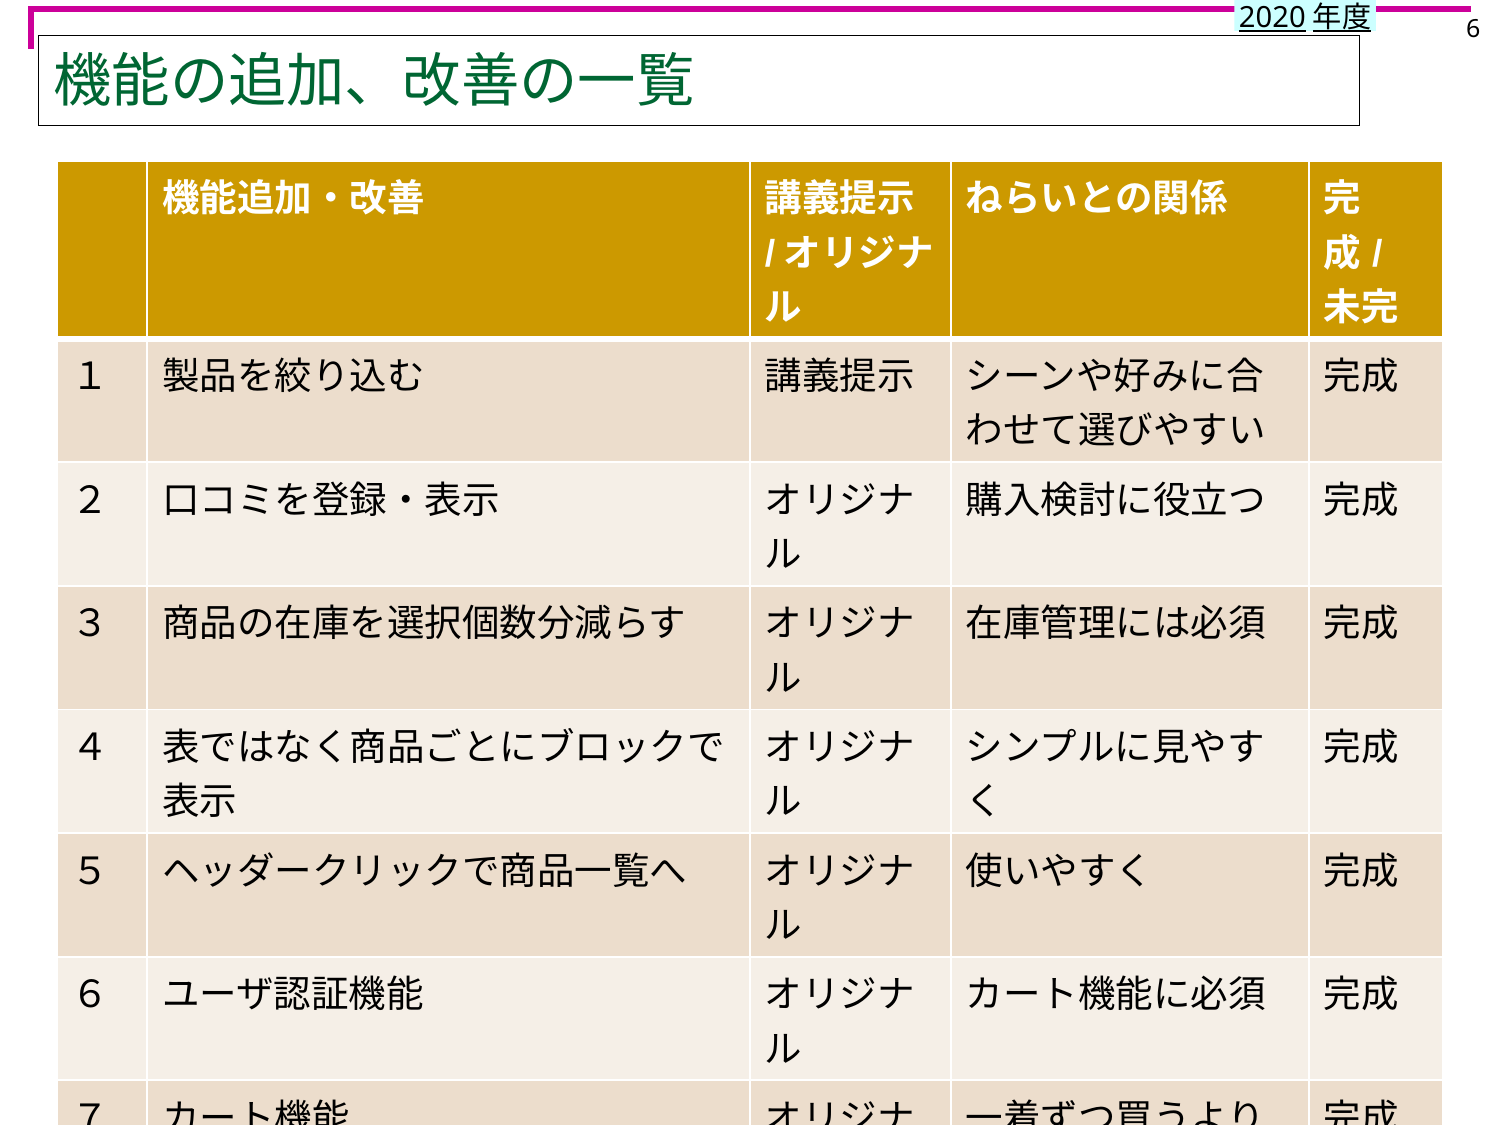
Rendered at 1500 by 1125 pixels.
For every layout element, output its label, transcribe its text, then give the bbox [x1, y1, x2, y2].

table_cell 完成 [1310, 1081, 1442, 1125]
table_cell カート機能に必須 [952, 958, 1308, 1079]
slide_number 6 [1372, 12, 1496, 55]
table_cell ５ [58, 834, 146, 956]
table_cell 完成 [1310, 834, 1442, 956]
table_cell 完成 [1310, 710, 1442, 832]
table_cell 口コミを登録・表示 [148, 463, 749, 585]
table_cell 使いやすく [952, 834, 1308, 956]
table_cell カート機能 [148, 1081, 749, 1125]
table_header 講義提示/オリジナル [751, 162, 950, 336]
table_cell 購入検討に役立つ [952, 463, 1308, 585]
table_cell ２ [58, 463, 146, 585]
table_cell ユーザ認証機能 [148, 958, 749, 1079]
table_cell オリジナル [751, 587, 950, 709]
table_cell 一着ずつ買うより格段に便利 [952, 1081, 1308, 1125]
table_header ねらいとの関係 [952, 162, 1308, 336]
table_cell ６ [58, 958, 146, 1079]
table_cell オリジナル [751, 1081, 950, 1125]
table_cell オリジナル [751, 958, 950, 1079]
table_cell 製品を絞り込む [148, 342, 749, 461]
table_cell ３ [58, 587, 146, 709]
table_cell シーンや好みに合わせて選びやすい [952, 342, 1308, 461]
table_cell オリジナル [751, 834, 950, 956]
table_cell オリジナル [751, 710, 950, 832]
table_cell ７ [58, 1081, 146, 1125]
table_cell 商品の在庫を選択個数分減らす [148, 587, 749, 709]
table_header 完成/未完 [1310, 162, 1442, 336]
table_cell シンプルに見やすく [952, 710, 1308, 832]
table_header [58, 162, 146, 336]
table_cell ヘッダークリックで商品一覧へ [148, 834, 749, 956]
table_cell 表ではなく商品ごとにブロックで表示 [148, 710, 749, 832]
table_cell 完成 [1310, 463, 1442, 585]
table_cell 完成 [1310, 342, 1442, 461]
table_cell 在庫管理には必須 [952, 587, 1308, 709]
table_cell オリジナル [751, 463, 950, 585]
table_cell １ [58, 342, 146, 461]
table_cell ４ [58, 710, 146, 832]
table_cell 完成 [1310, 587, 1442, 709]
table_cell 完成 [1310, 958, 1442, 1079]
title 機能の追加、改善の一覧 [38, 35, 1360, 126]
table_cell 講義提示 [751, 342, 950, 461]
table_header 機能追加・改善 [148, 162, 749, 336]
